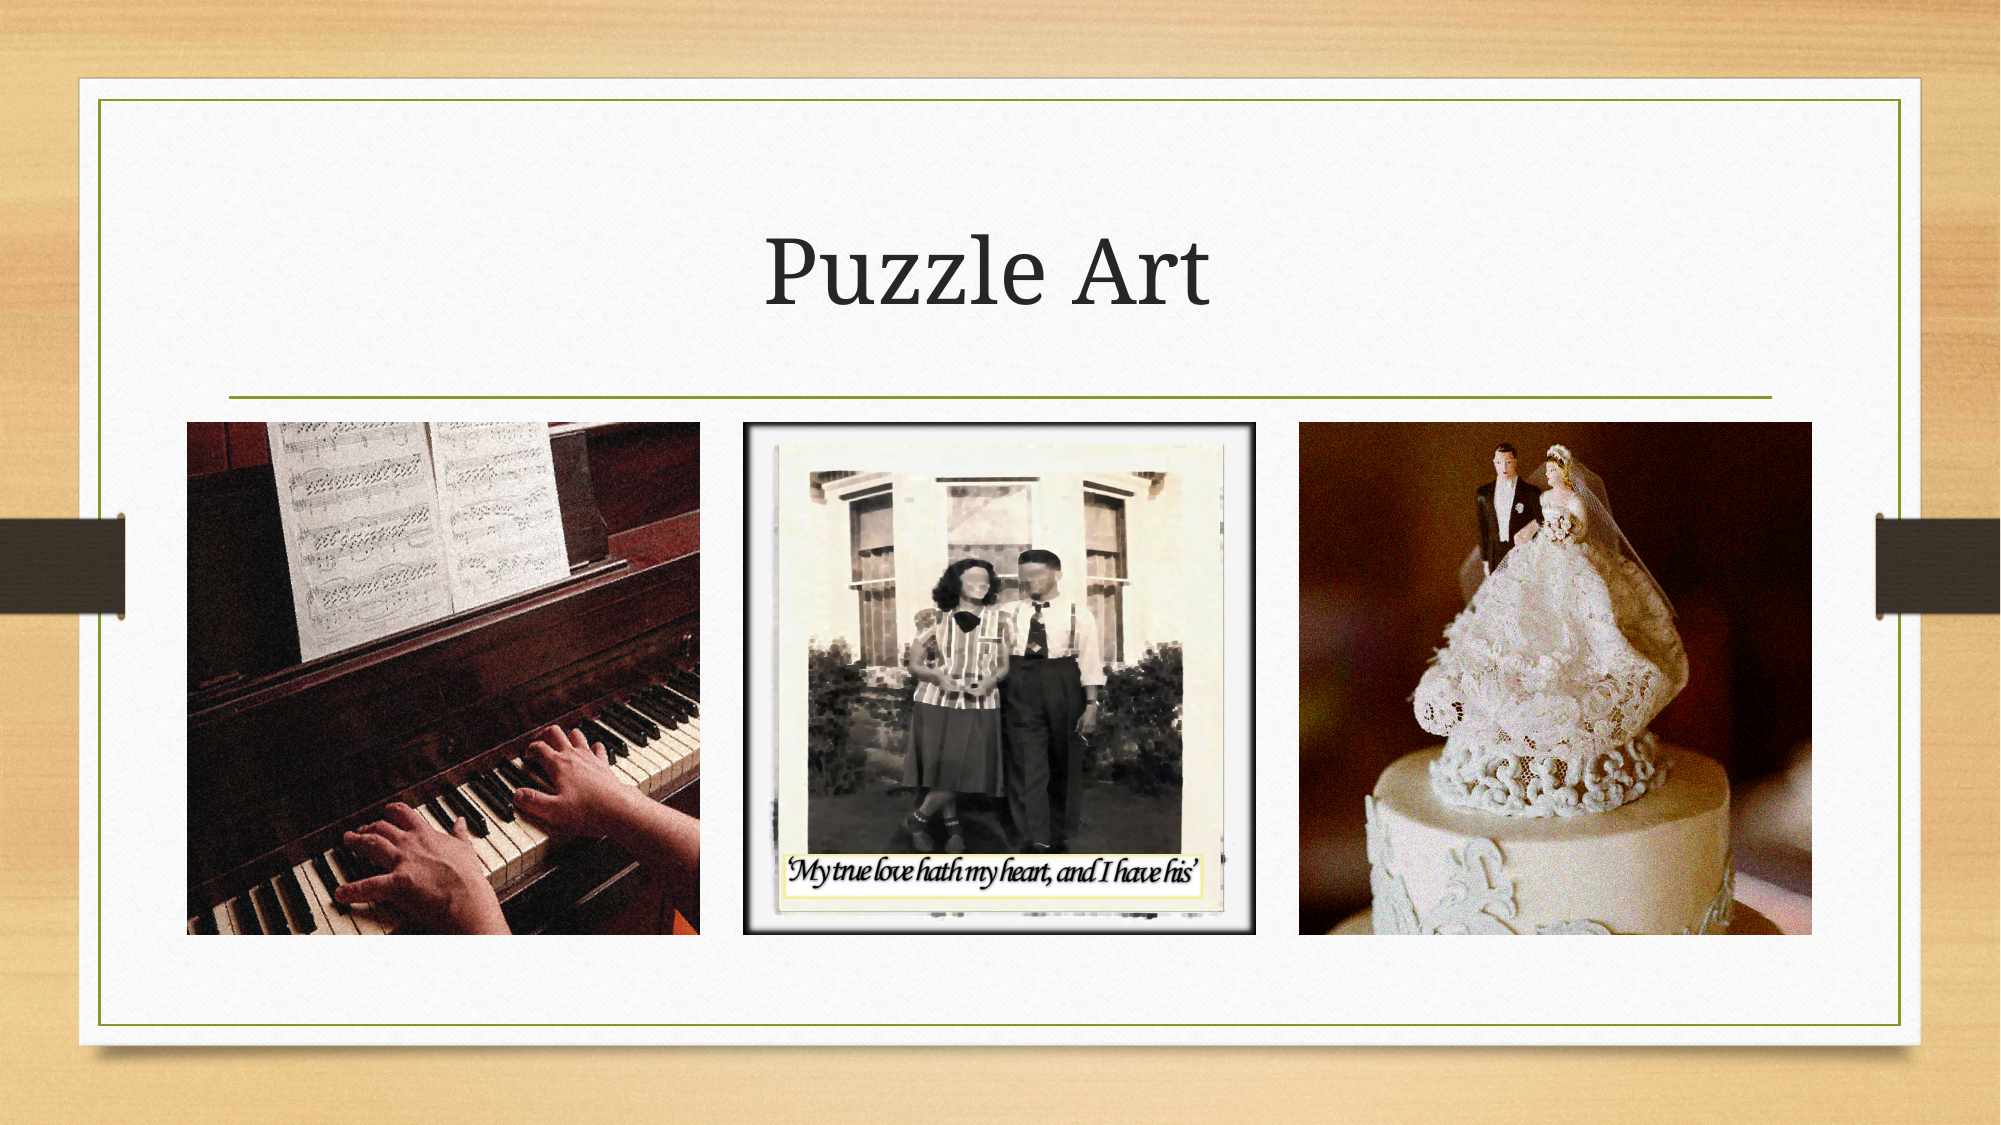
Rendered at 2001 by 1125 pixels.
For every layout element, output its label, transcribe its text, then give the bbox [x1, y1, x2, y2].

title Puzzle Art [212, 161, 1788, 375]
picture [0, 0, 2001, 1125]
